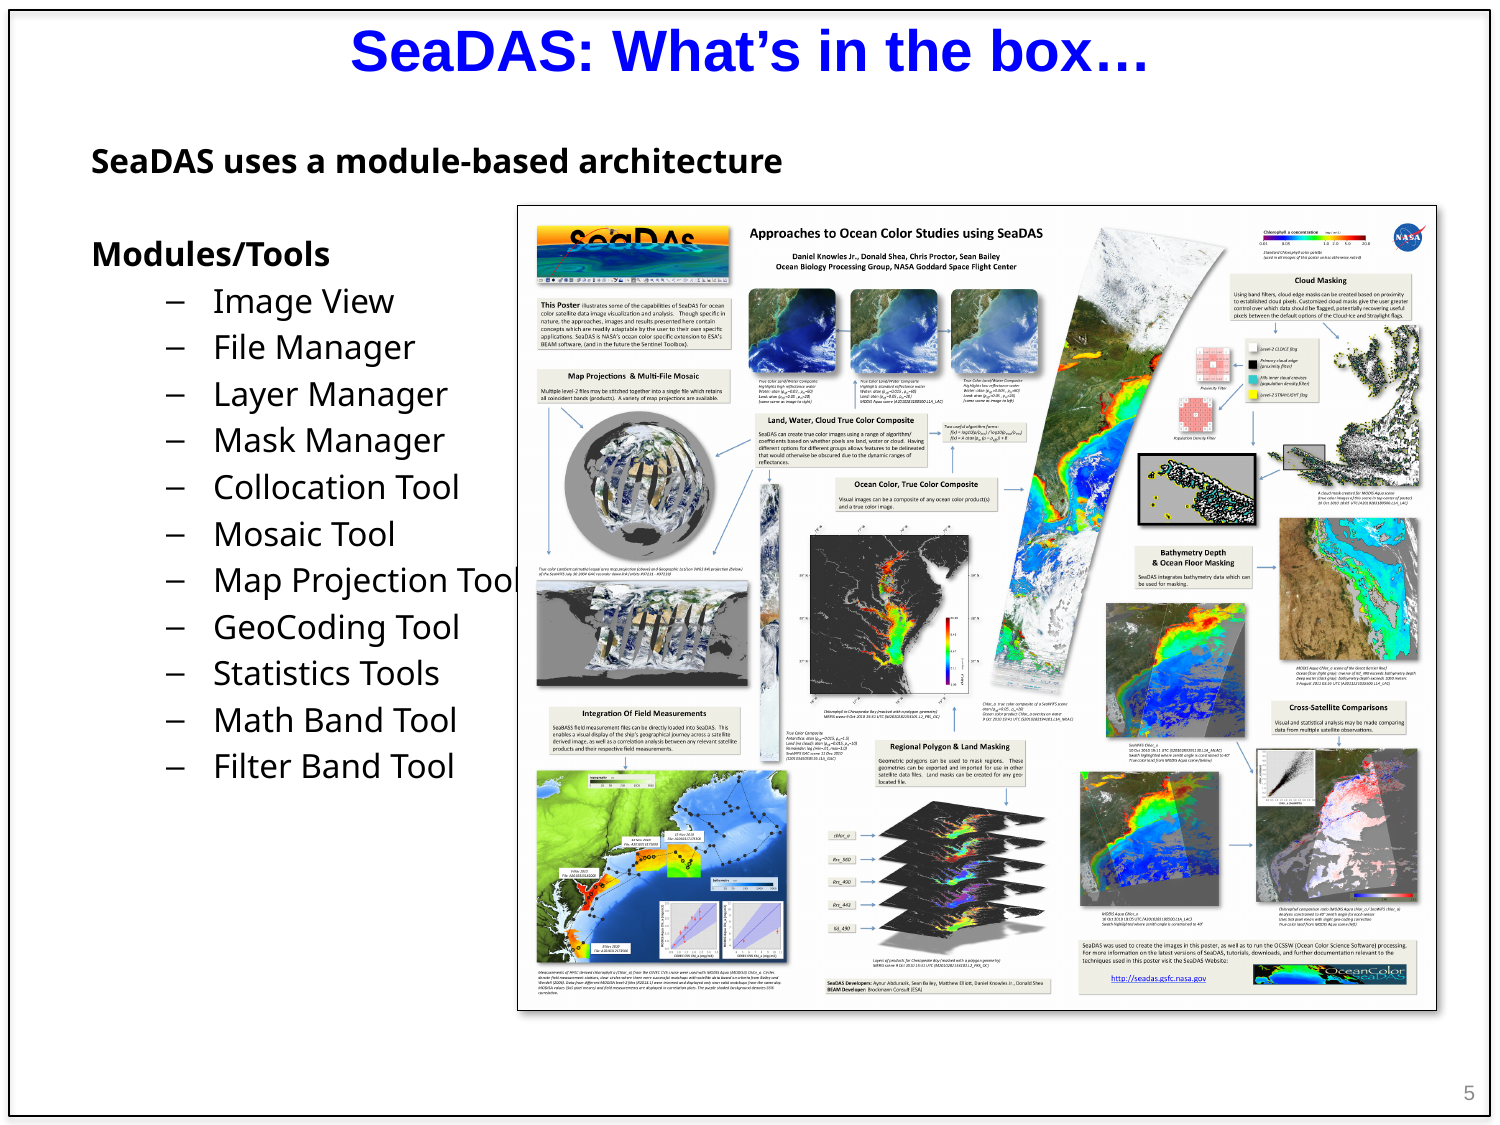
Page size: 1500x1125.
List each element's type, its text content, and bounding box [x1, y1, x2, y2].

list SeaDAS uses a module-based architecture Modules/Tools Image View File Manager Layer Manager Mask Manager Collocation Tool Mosaic Tool Map Projection Tool GeoCoding Tool Statistics Tools Math Band Tool Filter Band Tool [76, 132, 1427, 1052]
slide_number 5 [1425, 1070, 1491, 1114]
title SeaDAS: What’s in the box… [76, 14, 1427, 81]
picture [516, 205, 1437, 1011]
